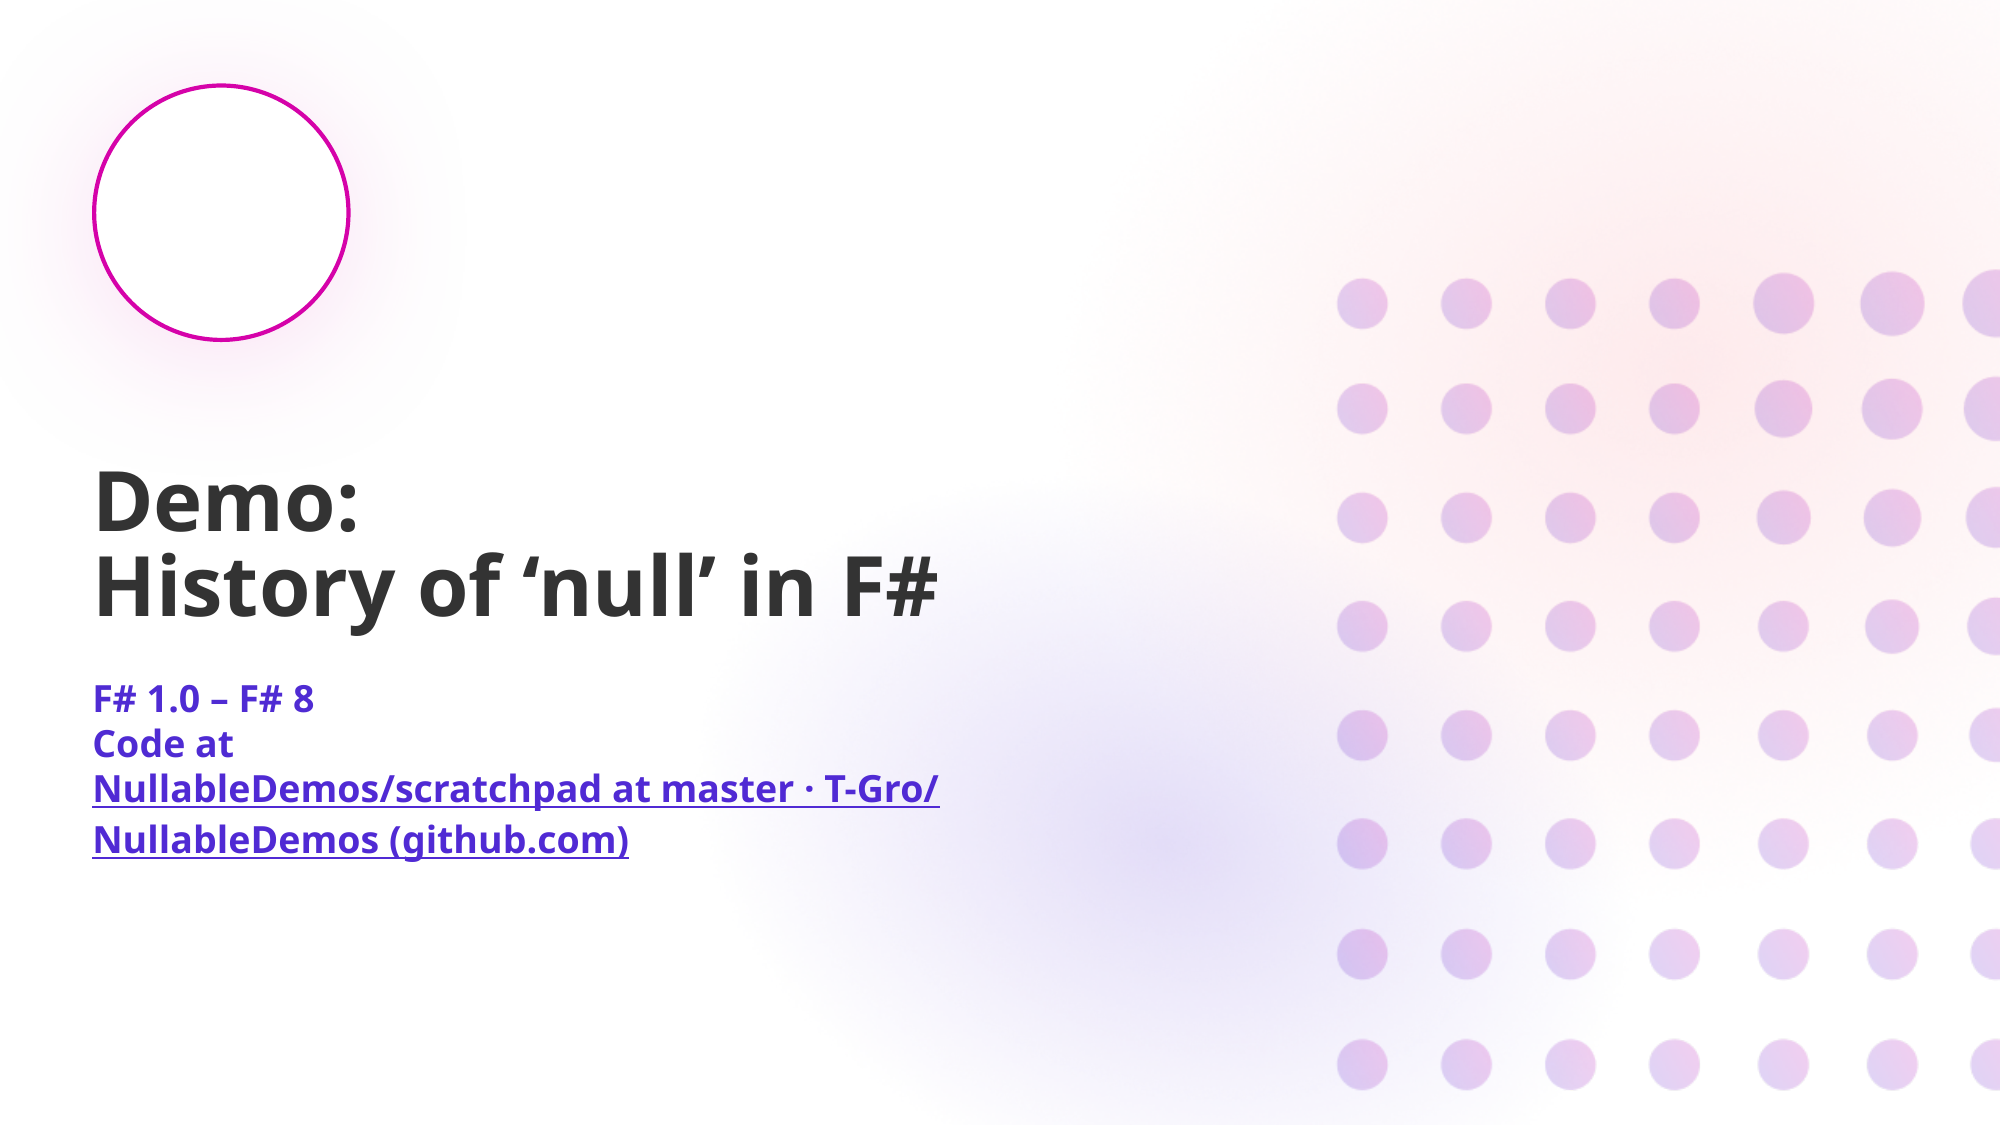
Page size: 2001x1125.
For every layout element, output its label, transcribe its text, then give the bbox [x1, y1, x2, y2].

list F# 1.0 – F# 8 Code at NullableDemos/scratchpad at master · T-Gro/NullableDemos (github.com) [92, 675, 987, 857]
title Demo: History of ‘null’ in F# [92, 463, 987, 636]
picture [538, 0, 2000, 1125]
picture [117, 109, 325, 317]
